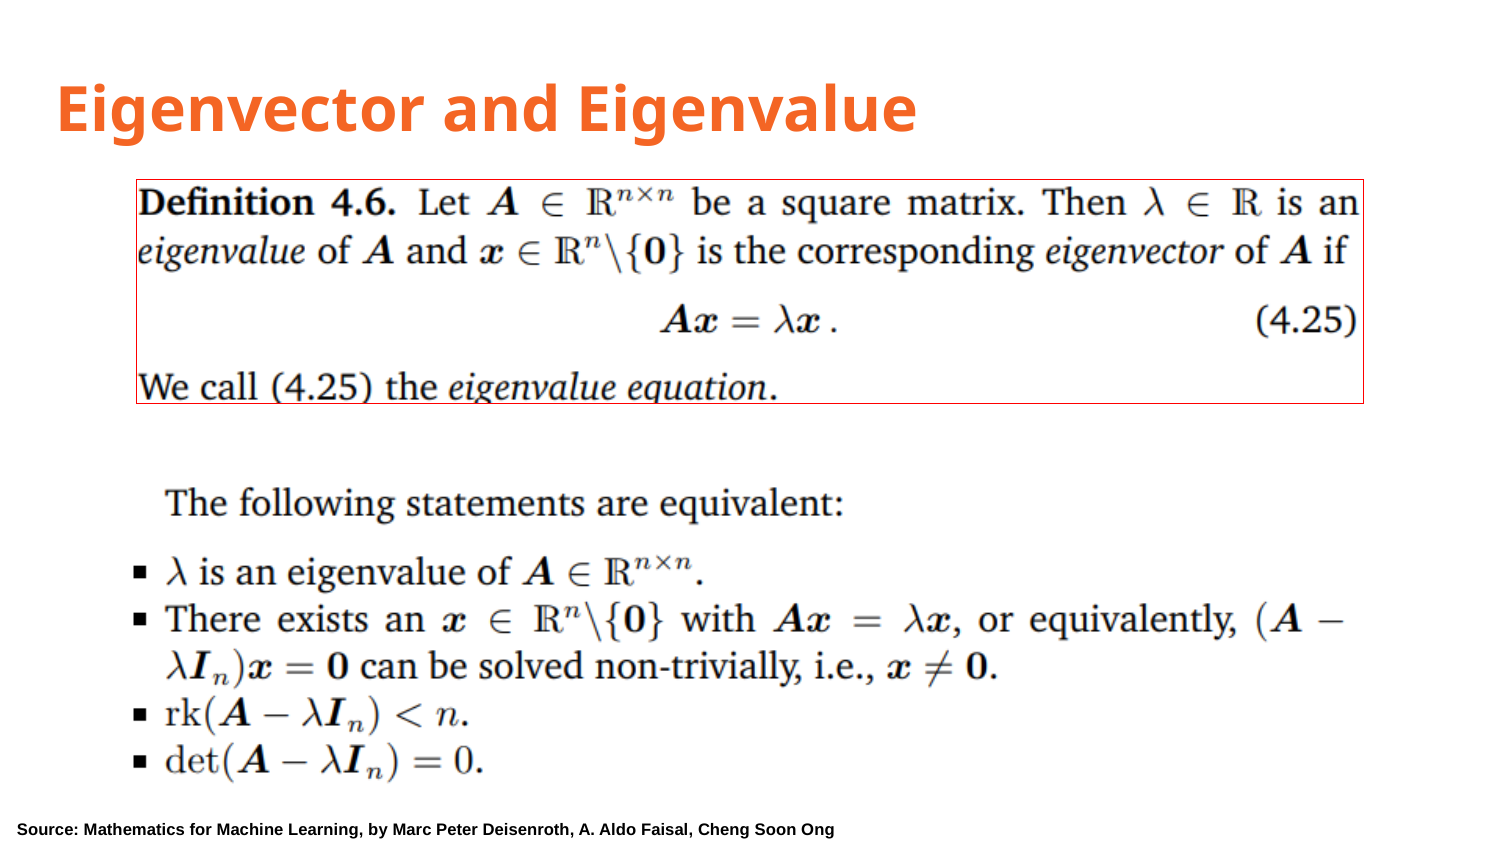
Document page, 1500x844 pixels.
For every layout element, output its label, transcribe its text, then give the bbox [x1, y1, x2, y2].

text_box Source: Mathematics for Machine Learning, by Marc Peter Deisenroth, A. Aldo Faisal, Cheng Soon Ong [2, 801, 1383, 844]
title Eigenvector and Eigenvalue [40, 54, 1492, 181]
picture [126, 482, 1348, 790]
picture [136, 179, 1364, 404]
